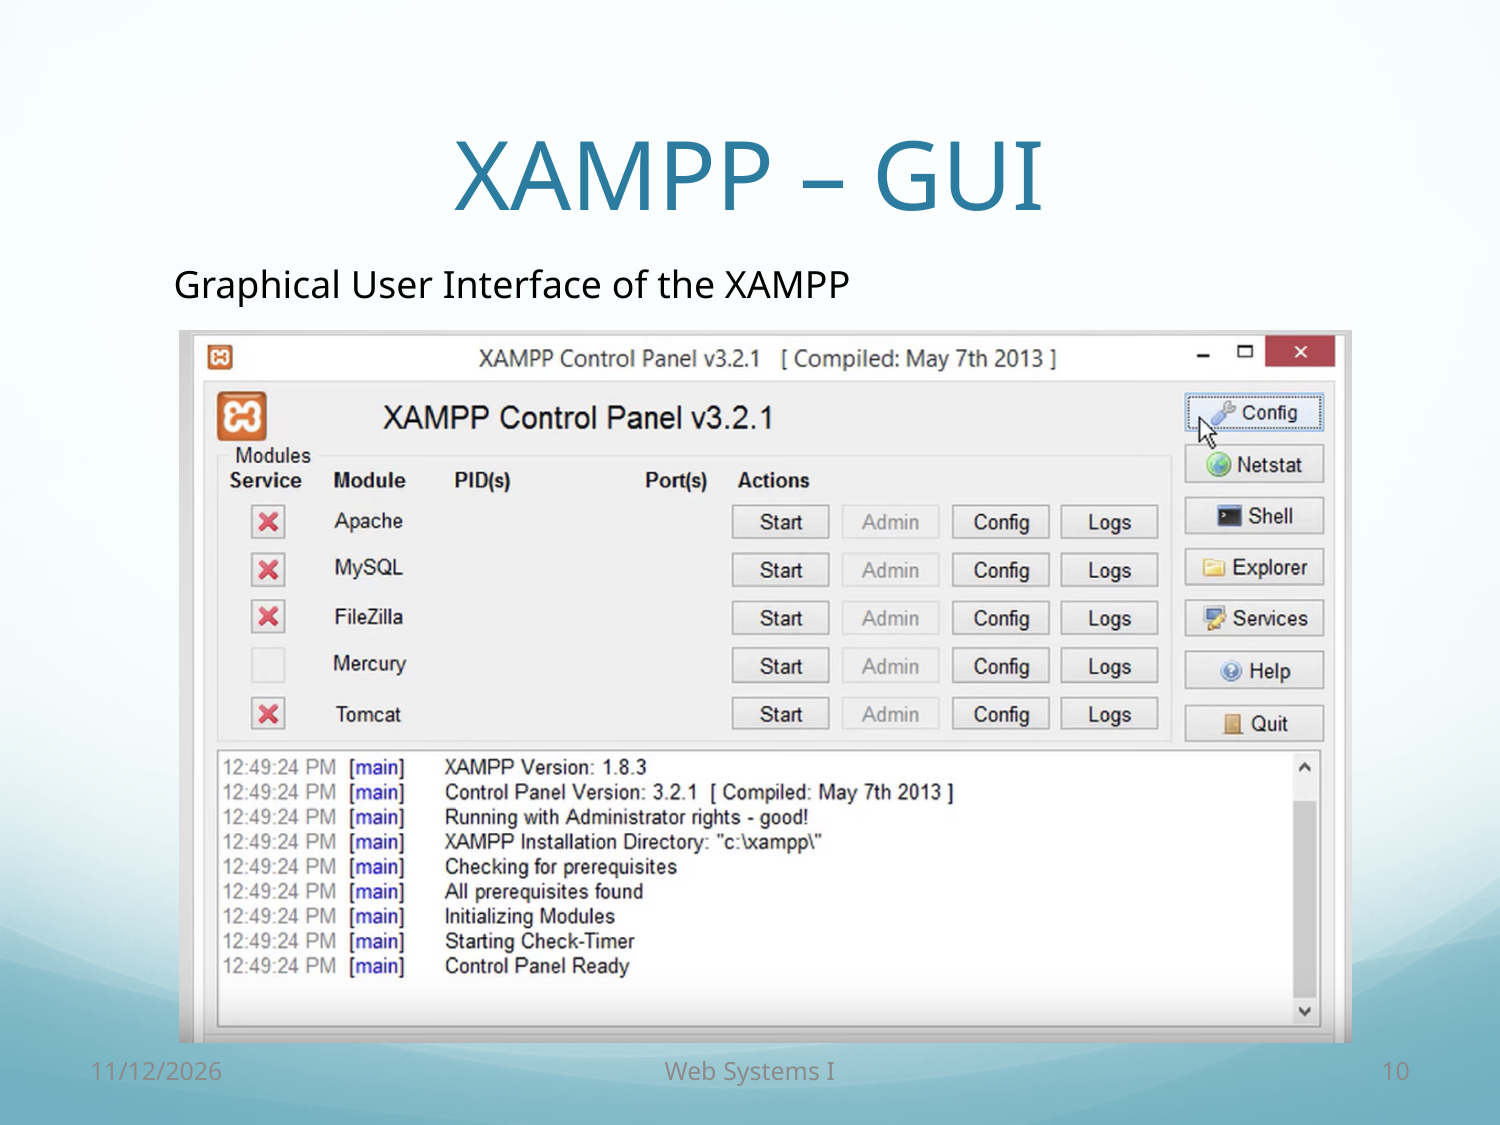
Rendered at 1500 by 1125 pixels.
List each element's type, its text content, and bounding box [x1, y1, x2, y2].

text_box Graphical User Interface of the XAMPP [158, 253, 866, 313]
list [178, 329, 1352, 1044]
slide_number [75, 1042, 425, 1103]
title XAMPP – GUI [89, 17, 1410, 238]
slide_number 10 [1074, 1042, 1425, 1103]
footer Web Systems I [512, 1062, 988, 1103]
